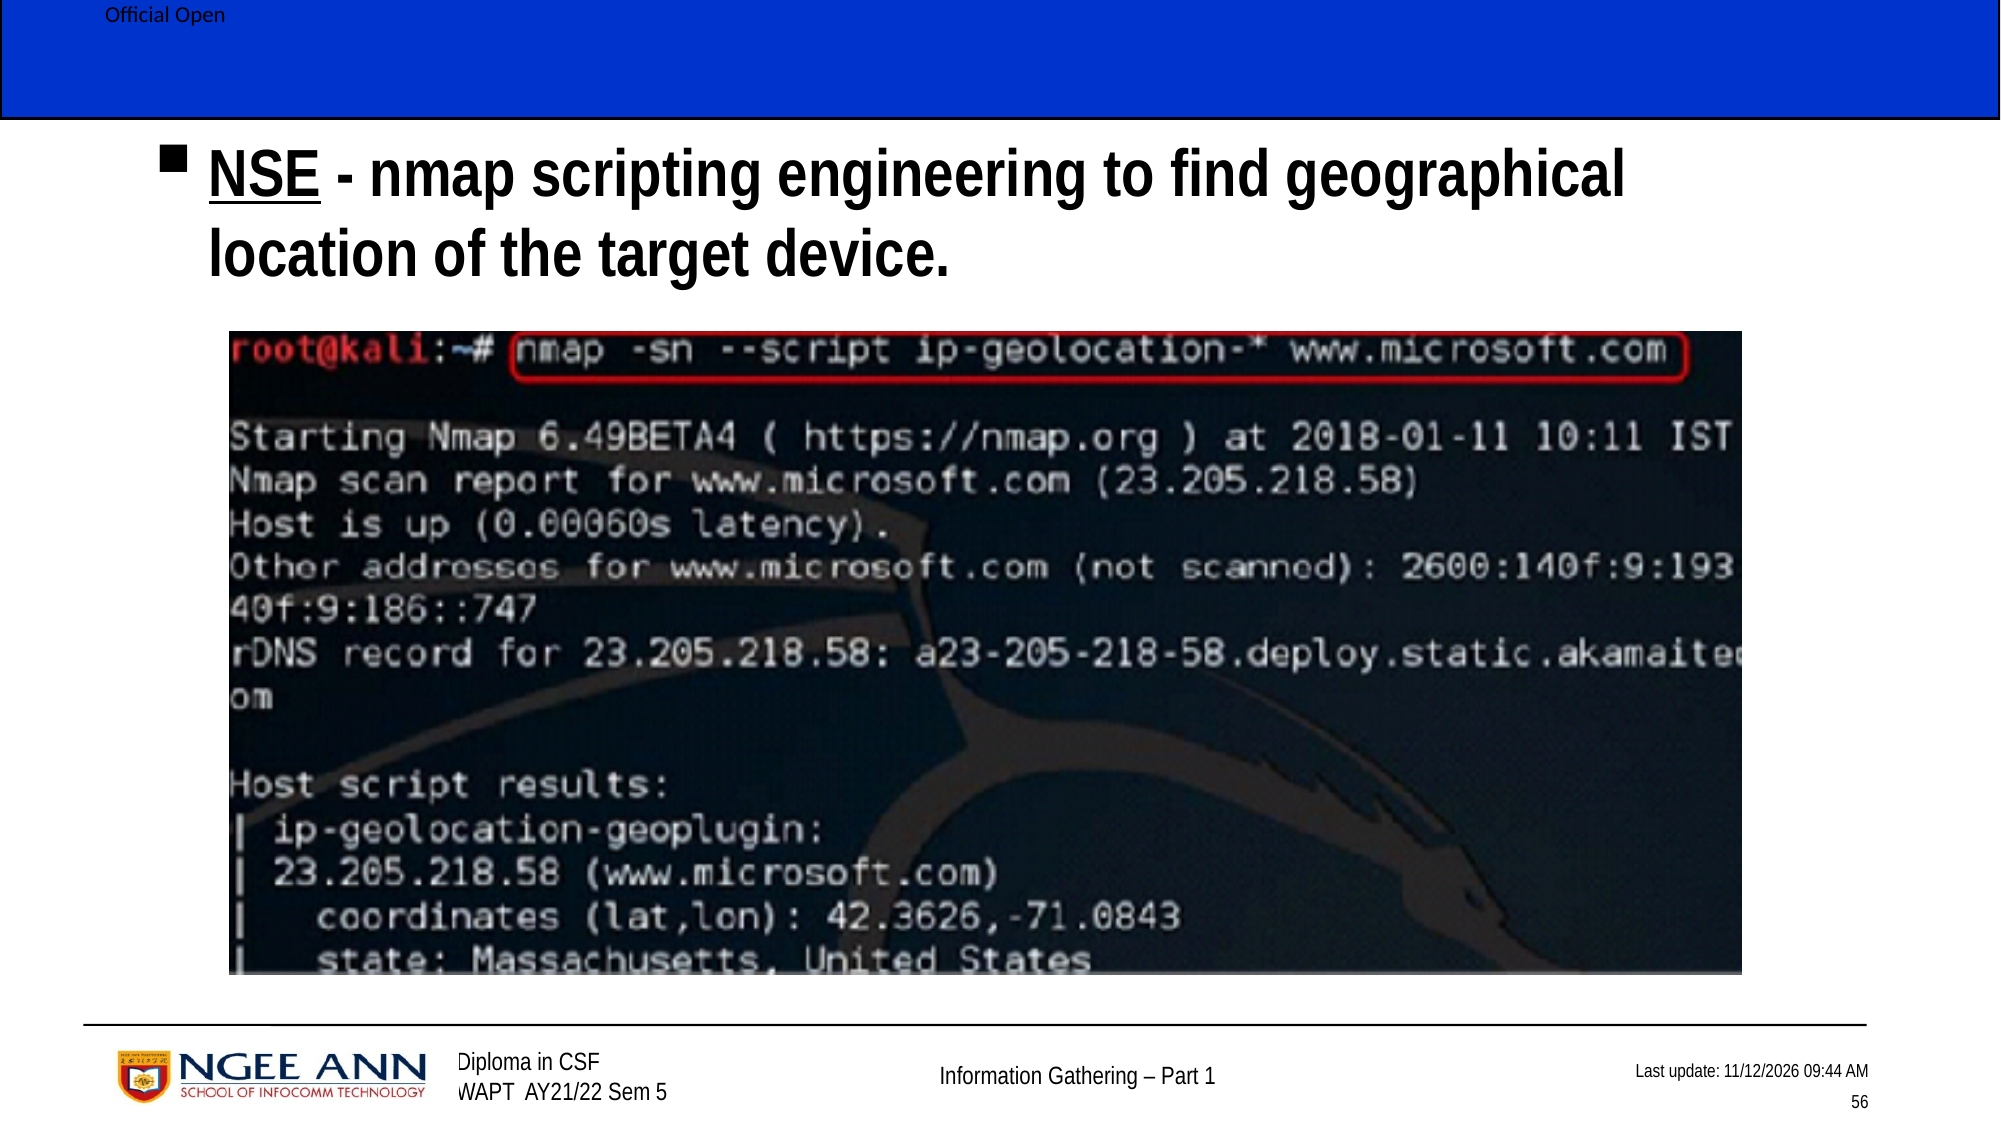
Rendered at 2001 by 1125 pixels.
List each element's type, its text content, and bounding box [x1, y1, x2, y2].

picture [83, 1028, 459, 1125]
list NSE - nmap scripting engineering to find geographical location of the target device. [137, 122, 1863, 1014]
picture [229, 330, 1742, 975]
